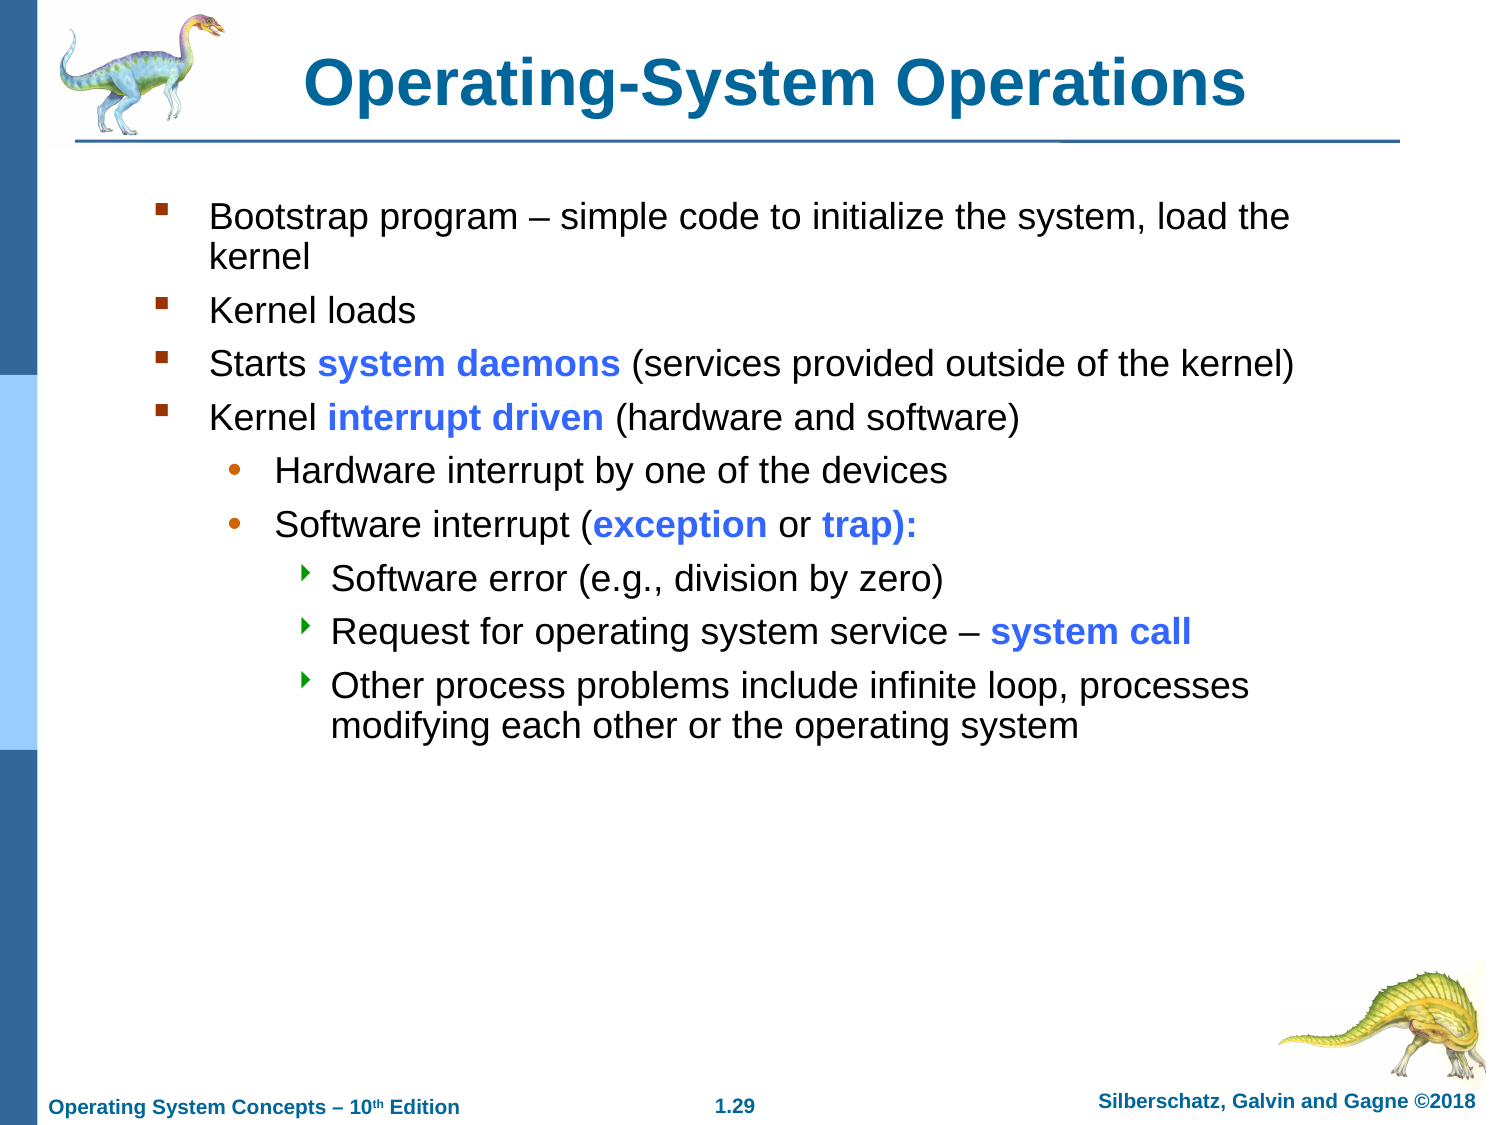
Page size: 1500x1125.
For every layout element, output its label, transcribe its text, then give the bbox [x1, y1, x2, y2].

picture [46, 0, 243, 149]
list Bootstrap program – simple code to initialize the system, load the kernel Kernel loads Starts system daemons (services provided outside of the kernel) Kernel interrupt driven (hardware and software) Hardware interrupt by one of the devices Software interrupt (exception or trap): Software error (e.g., division by zero) Request for operating system service – system call Other process problems include infinite loop, processes modifying each other or the operating system [137, 189, 1396, 1000]
picture [1275, 959, 1486, 1090]
title Operating-System Operations [146, 32, 1406, 127]
